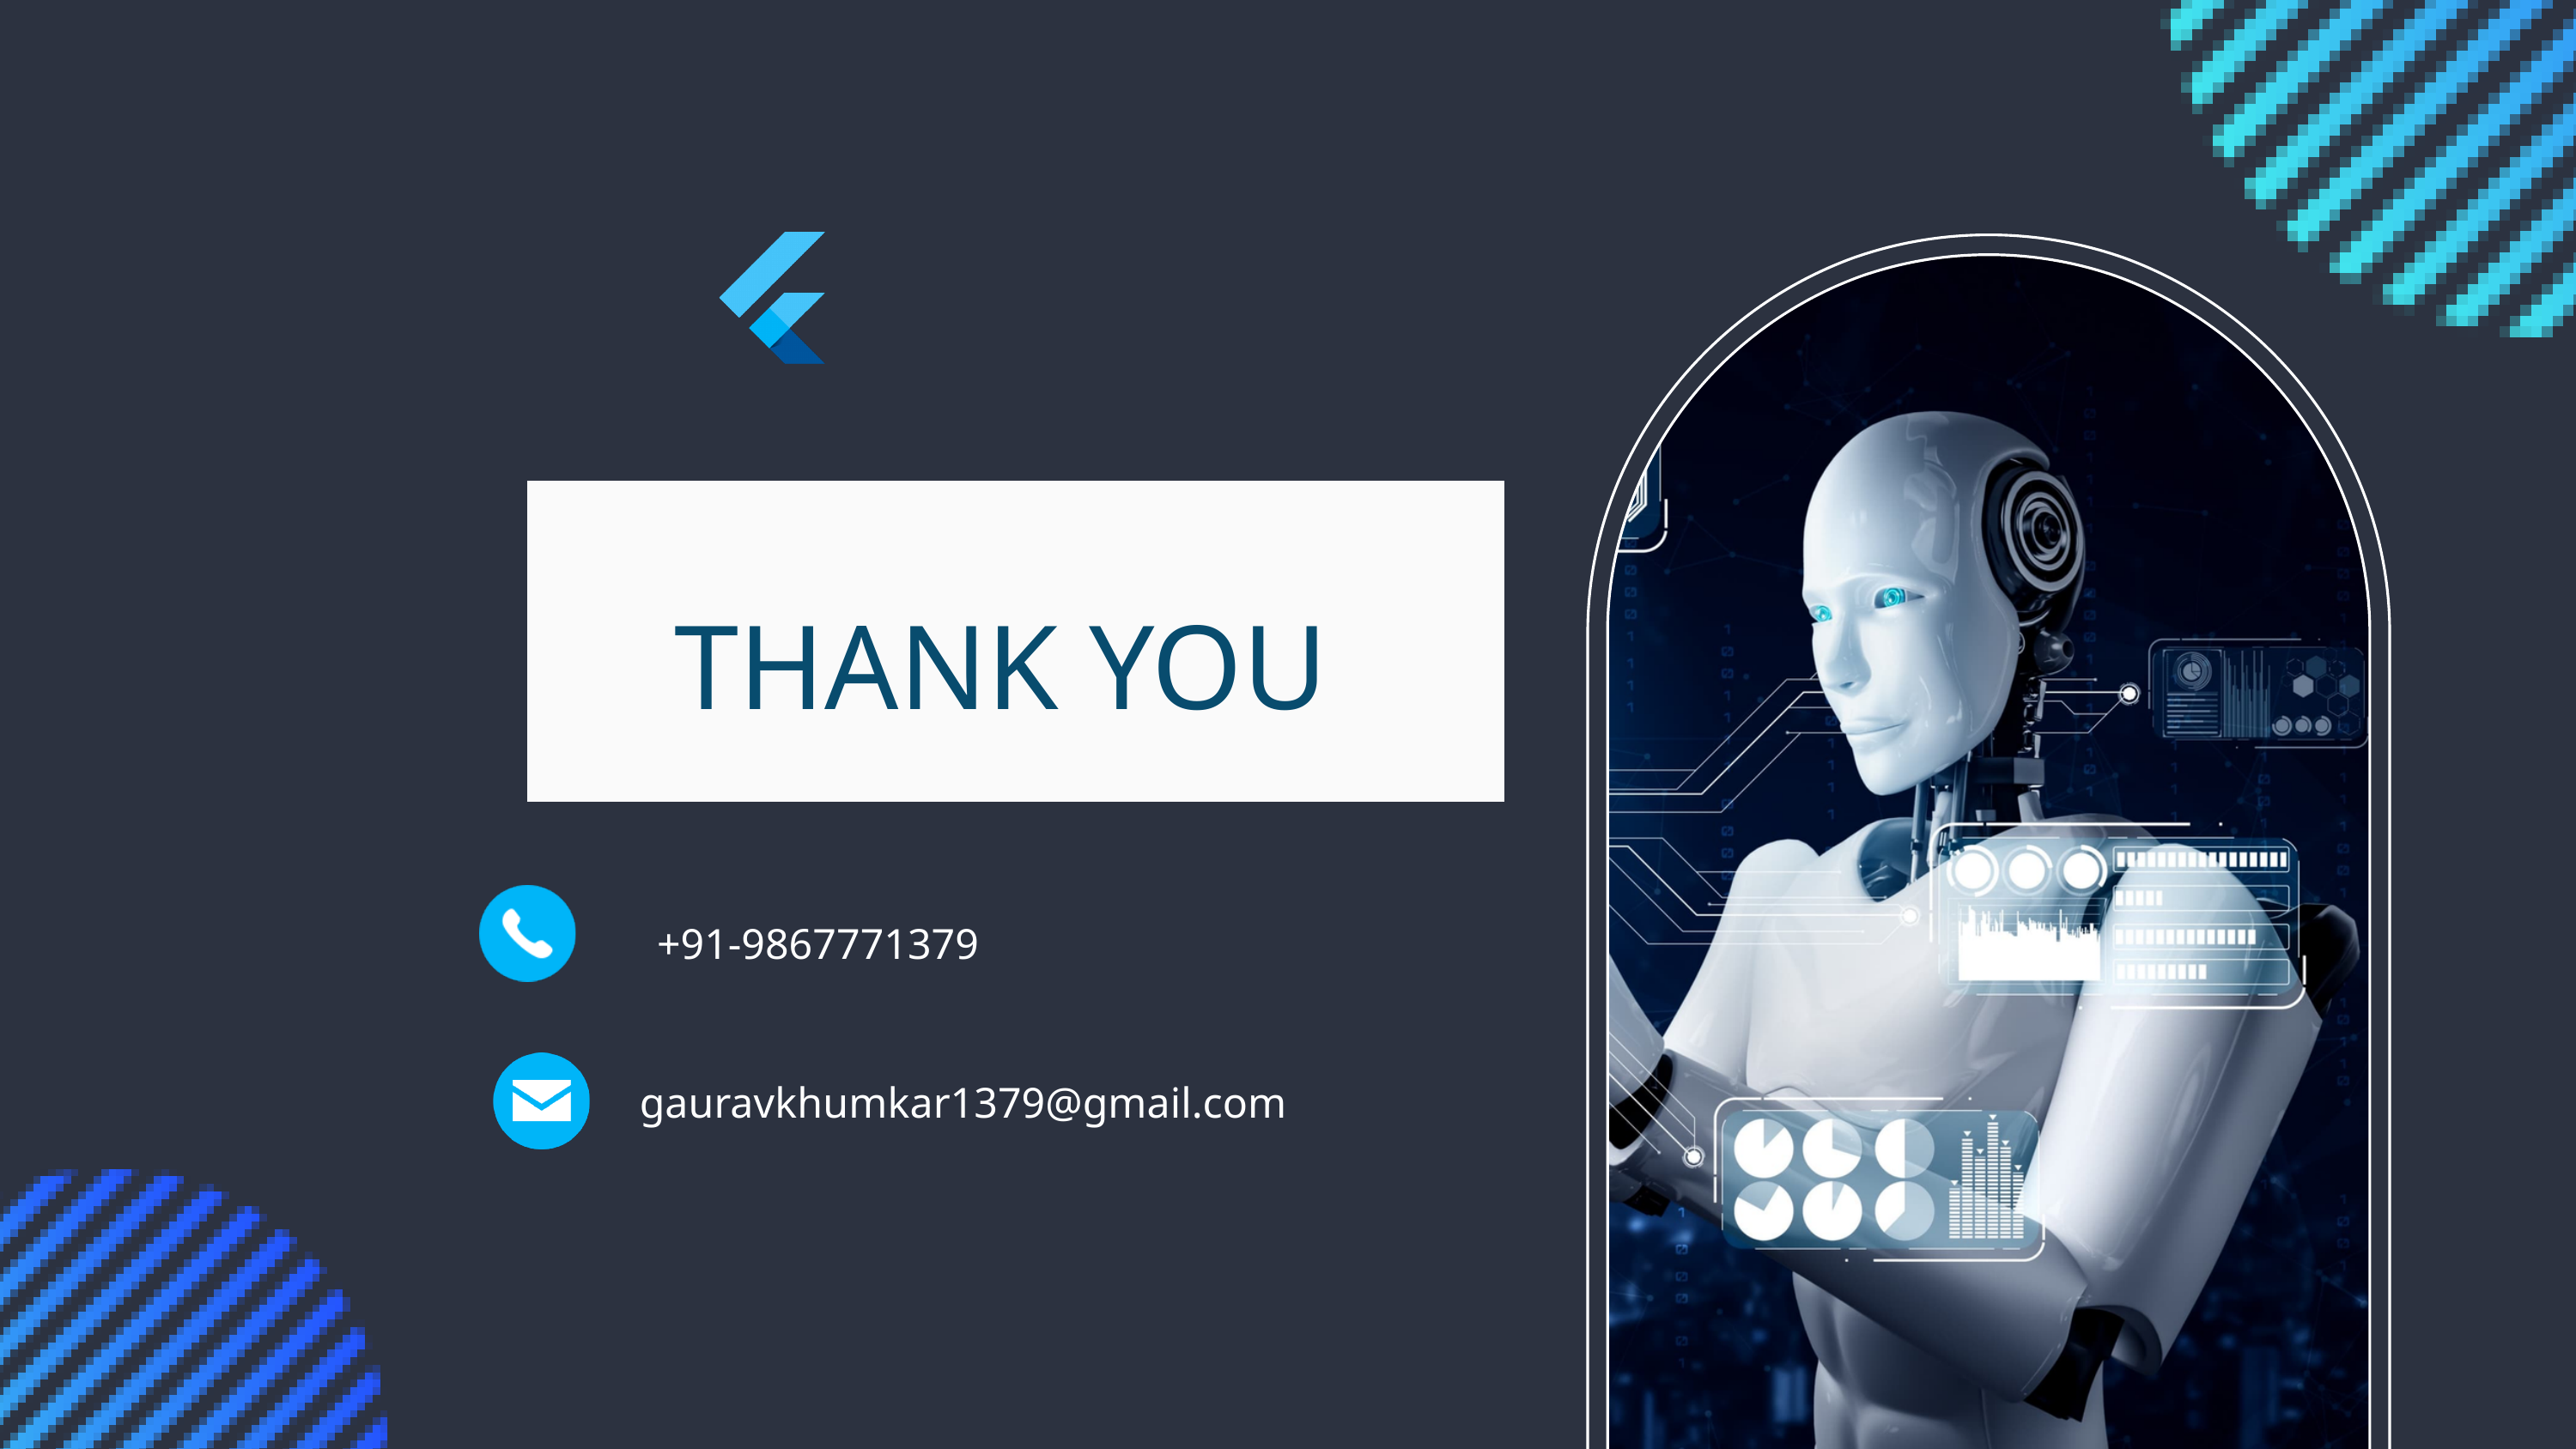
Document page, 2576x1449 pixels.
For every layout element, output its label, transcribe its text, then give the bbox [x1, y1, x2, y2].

text_box [0, 1169, 388, 1449]
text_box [1586, 233, 2391, 1449]
text_box [719, 232, 825, 364]
text_box [2160, 0, 2576, 337]
text_box gauravkhumkar1379@gmail.com [639, 1066, 1363, 1126]
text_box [526, 464, 1505, 916]
text_box [479, 885, 576, 982]
text_box [493, 1052, 590, 1149]
text_box +91-9867771379 [657, 924, 1018, 968]
